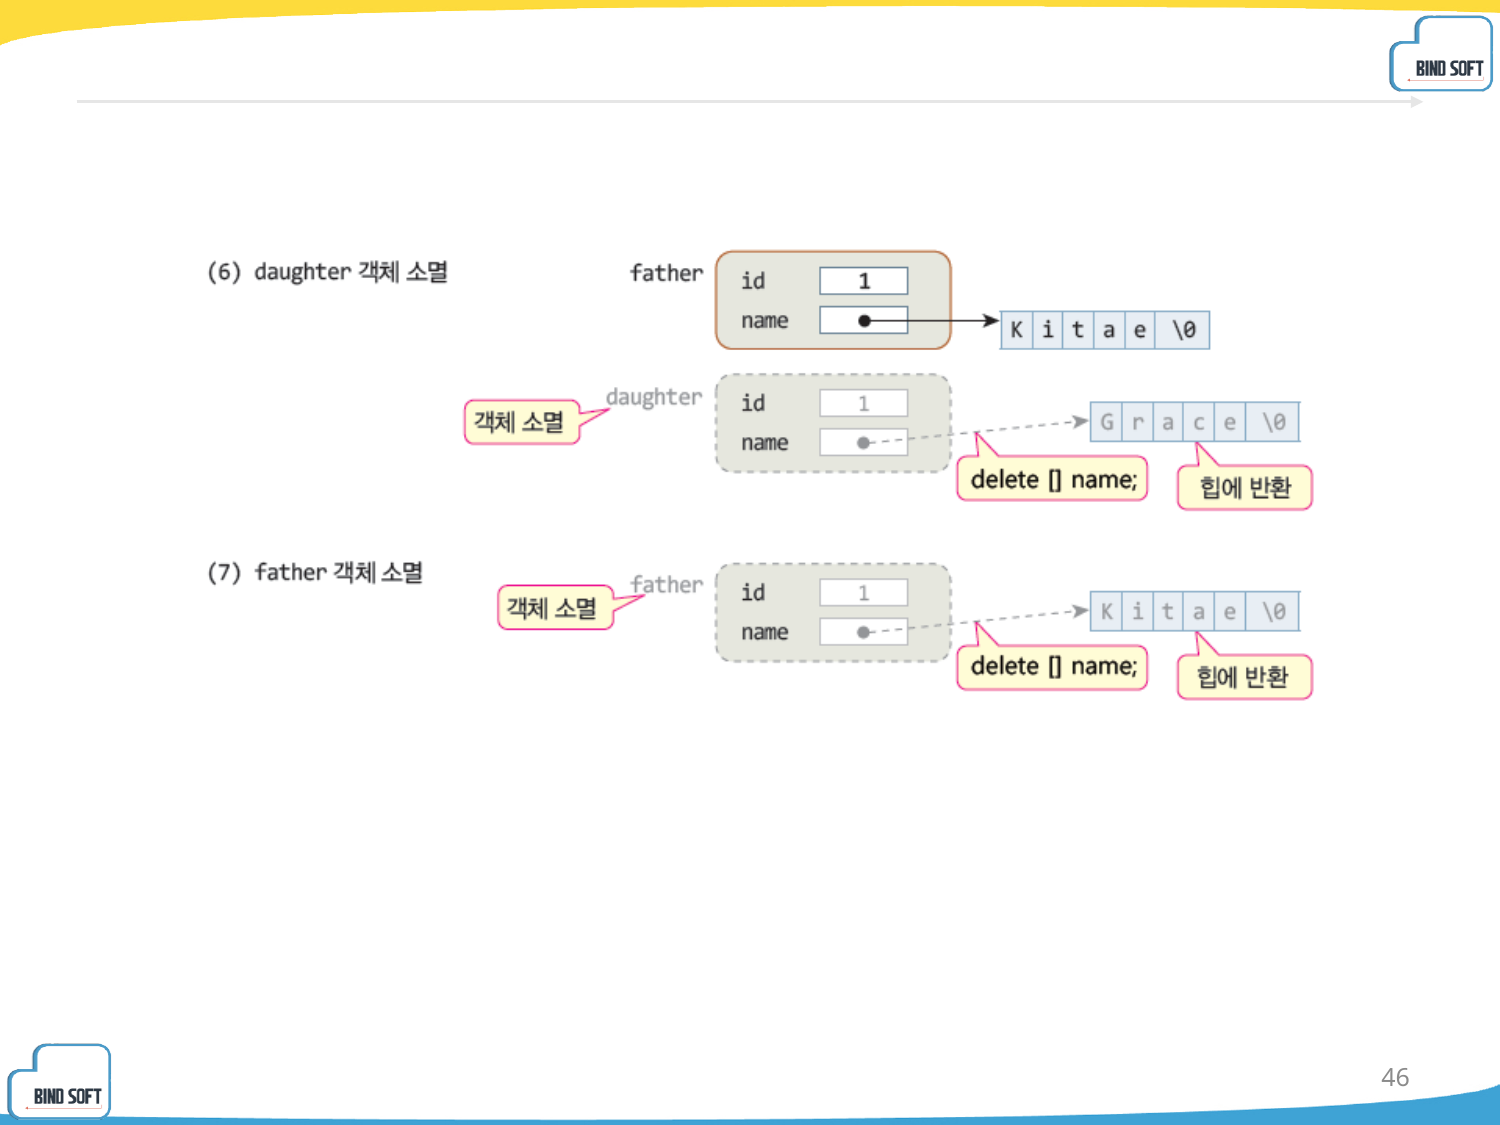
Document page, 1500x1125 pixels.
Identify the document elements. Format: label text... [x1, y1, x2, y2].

picture [0, 1003, 1500, 1125]
picture [194, 231, 1331, 718]
picture [0, 0, 1500, 96]
slide_number 46 [1074, 1054, 1425, 1103]
